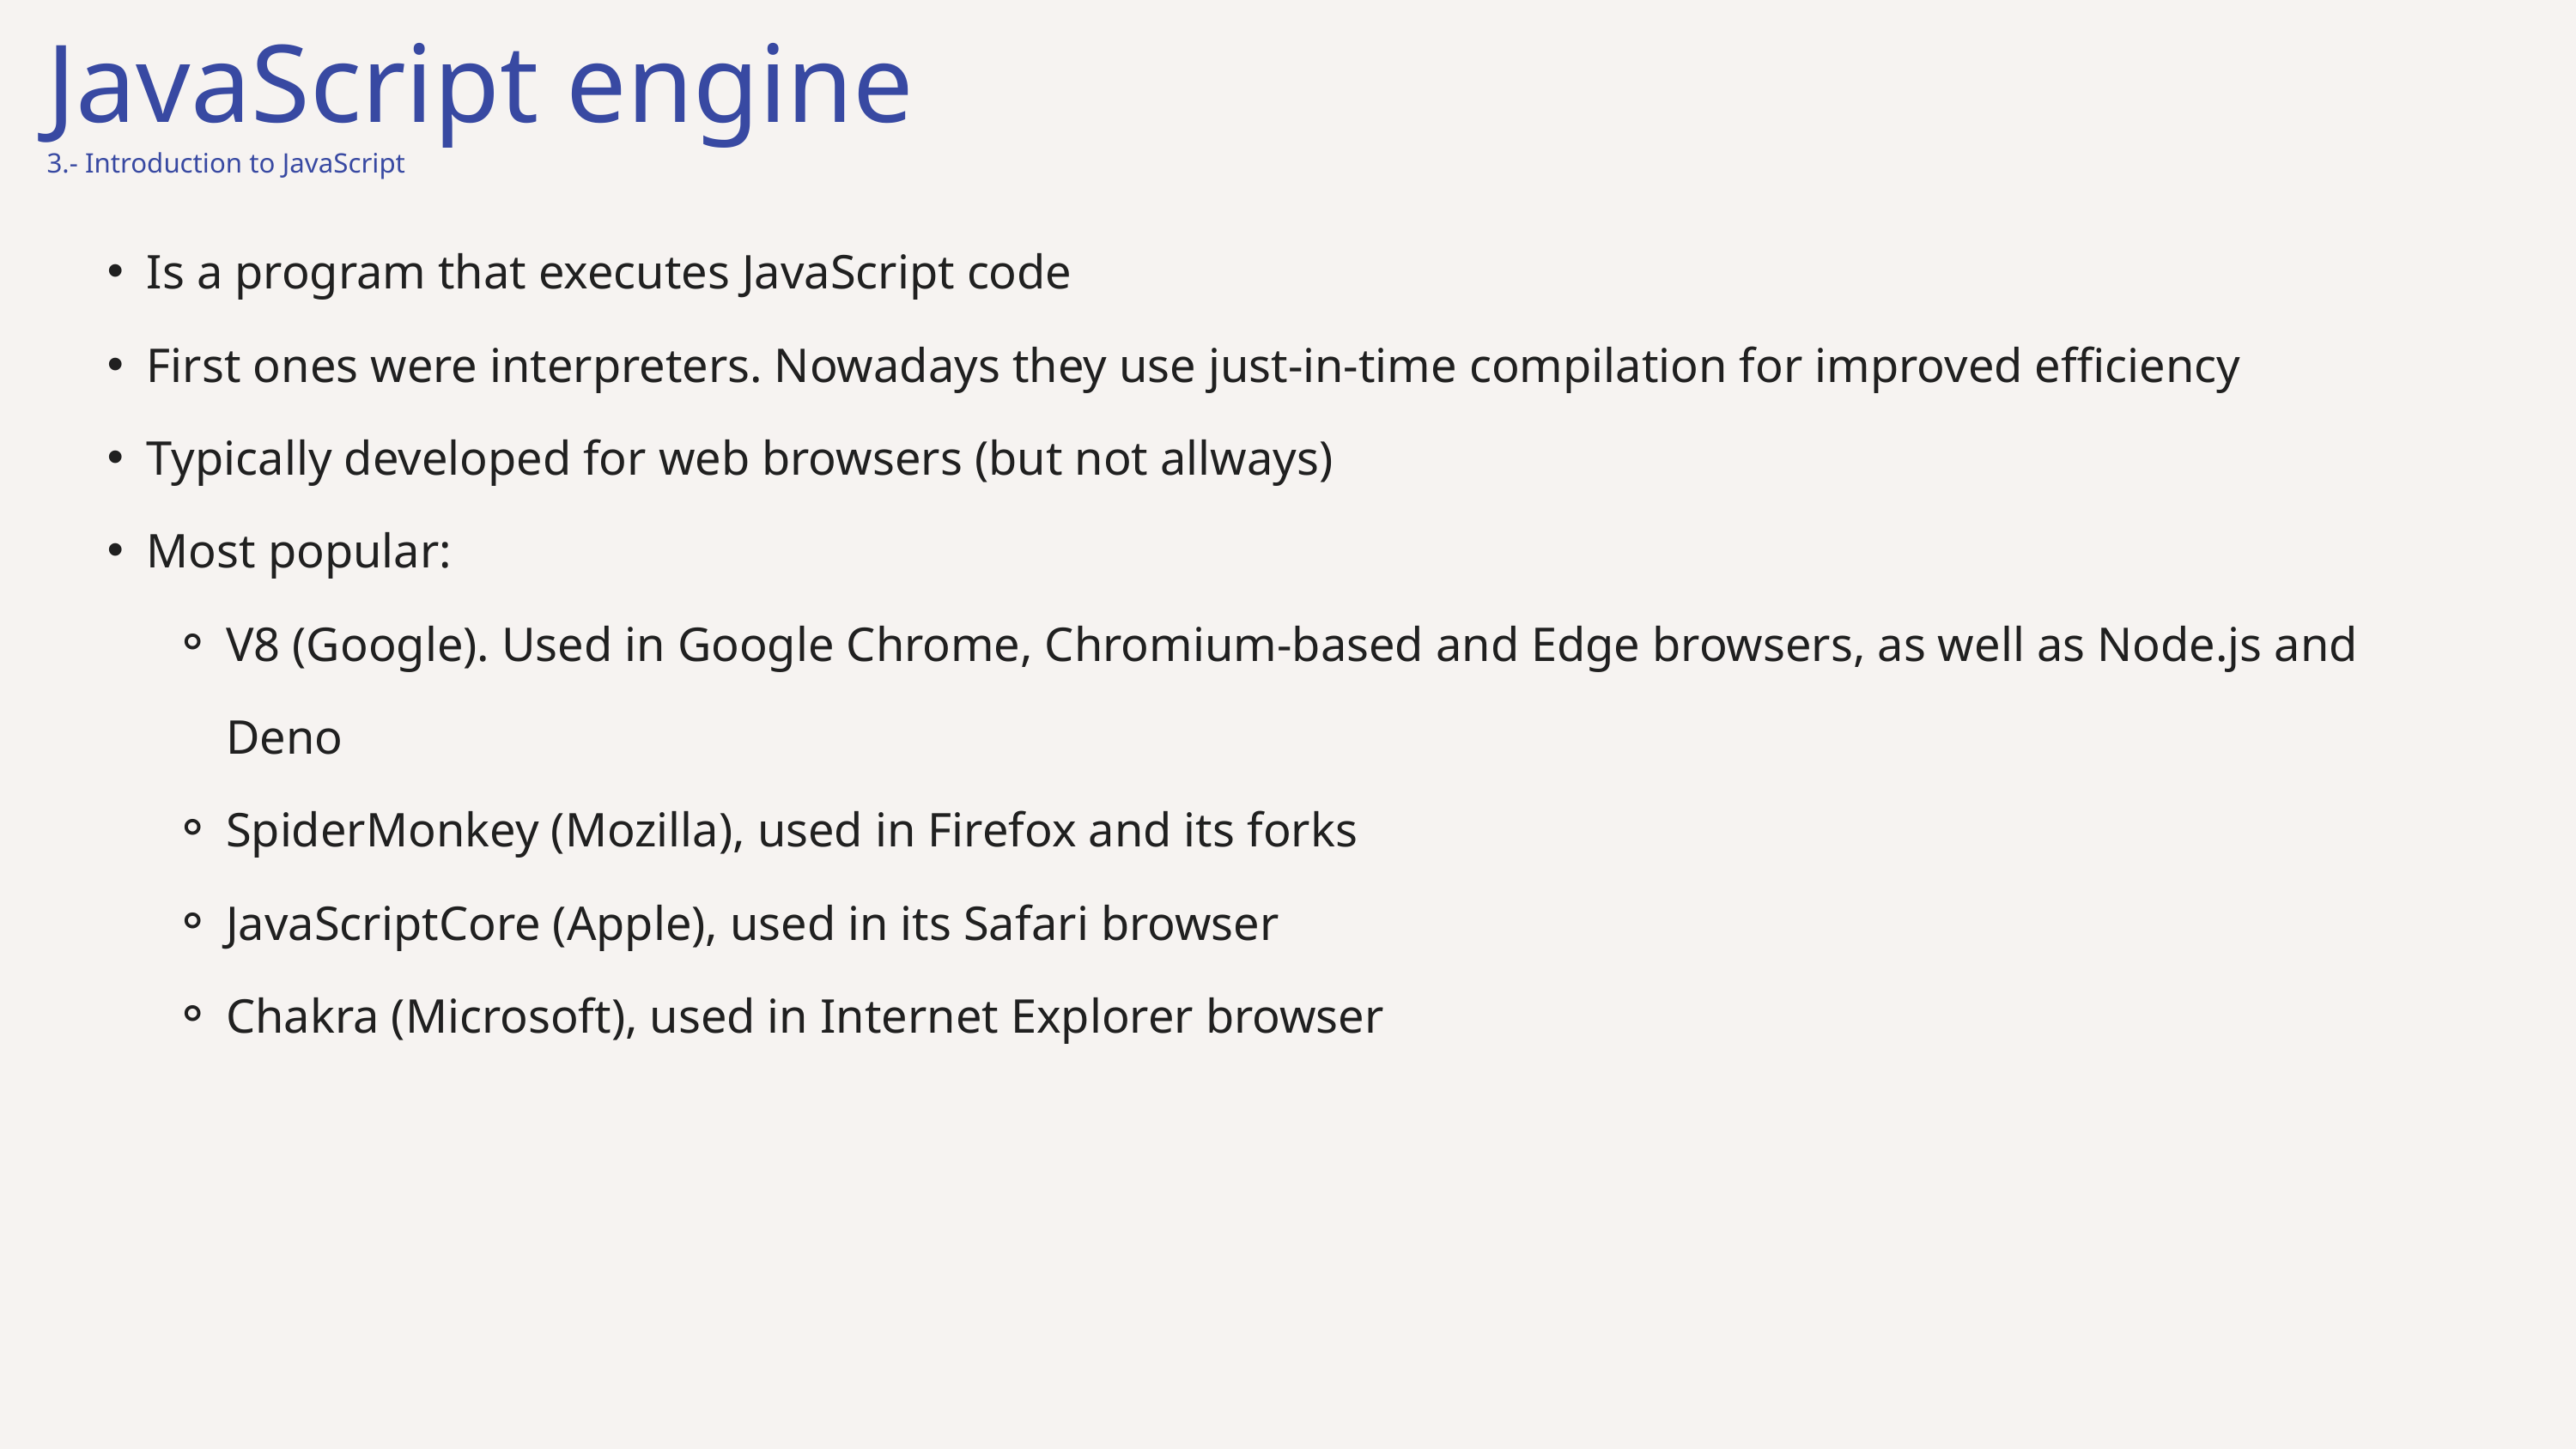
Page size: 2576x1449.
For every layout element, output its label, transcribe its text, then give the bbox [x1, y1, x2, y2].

text_box JavaScript engine [46, 25, 2499, 144]
text_box Is a program that executes JavaScript code First ones were interpreters. Nowadays they use just-in-time compilation for improved efficiency Typically developed for web browsers (but not allways) Most popular: V8 (Google). Used in Google Chrome, Chromium-based and Edge browsers, as well as Node.js and Deno SpiderMonkey (Mozilla), used in Firefox and its forks JavaScriptCore (Apple), used in its Safari browser Chakra (Microsoft), used in Internet Explorer browser [67, 205, 2384, 1043]
text_box 3.- Introduction to JavaScript [46, 149, 1940, 179]
